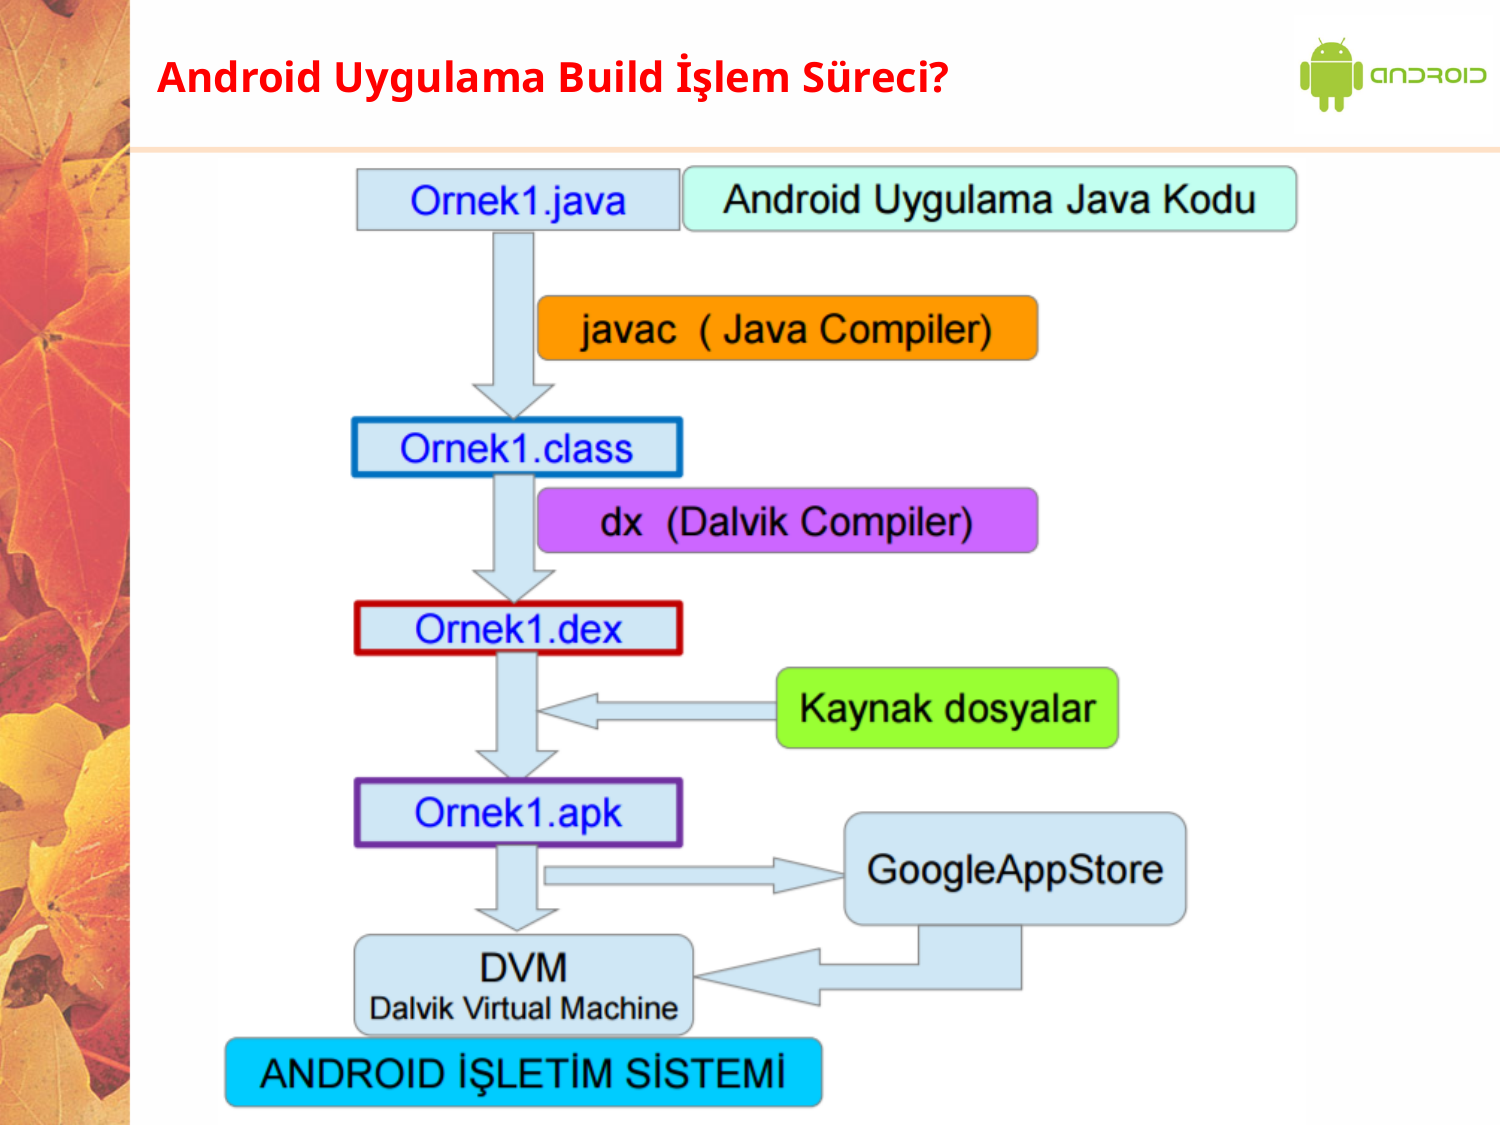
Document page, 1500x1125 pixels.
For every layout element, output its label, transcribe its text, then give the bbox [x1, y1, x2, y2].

picture [0, 0, 1500, 1125]
text_box Android Uygulama Build İşlem Süreci? [142, 43, 1247, 109]
